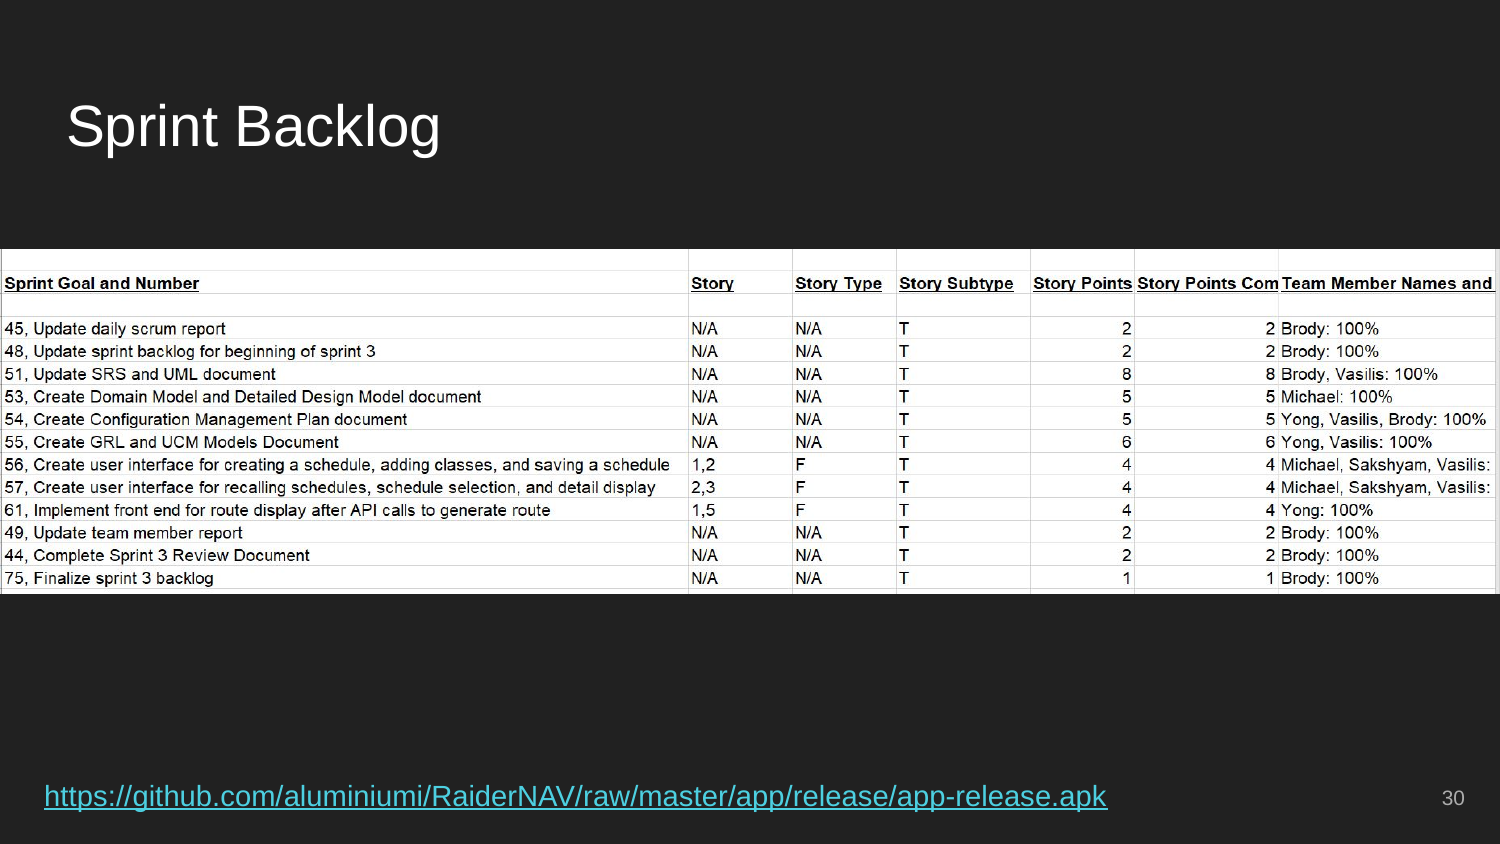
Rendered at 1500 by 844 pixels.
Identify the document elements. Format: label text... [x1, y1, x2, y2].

title Sprint Backlog [51, 72, 1449, 167]
slide_number 30 [1389, 764, 1480, 830]
picture [0, 249, 1500, 594]
list https://github.com/aluminiumi/RaiderNAV/raw/master/app/release/app-release.apk [0, 757, 1124, 838]
